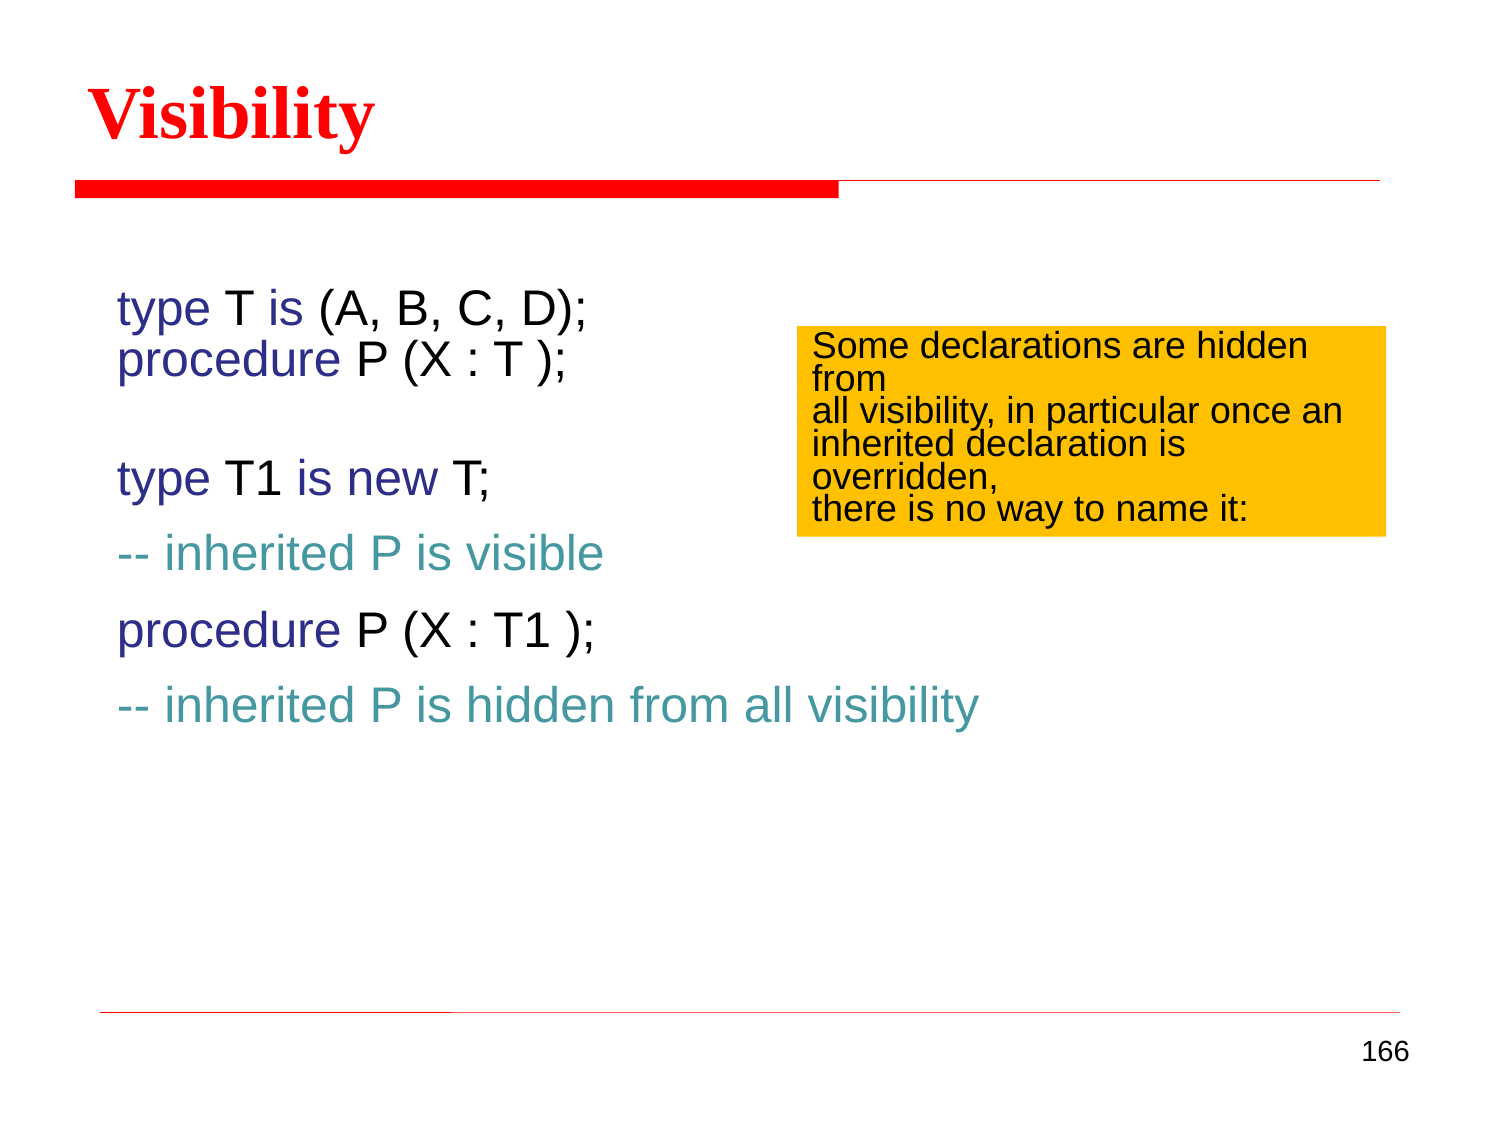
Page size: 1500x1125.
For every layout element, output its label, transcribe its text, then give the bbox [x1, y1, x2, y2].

slide_number 166 [1074, 1024, 1426, 1103]
text_box type T is (A, B, C, D); procedure P (X : T ); type T1 is new T; -- inherited P is visible procedure P (X : T1 ); -- inherited P is hidden from all visibility [116, 231, 981, 733]
text_box Visibility [86, 83, 376, 154]
text_box Some declarations are hidden from all visibility, in particular once an inherited declaration is overridden, there is no way to name it: [797, 326, 1387, 537]
